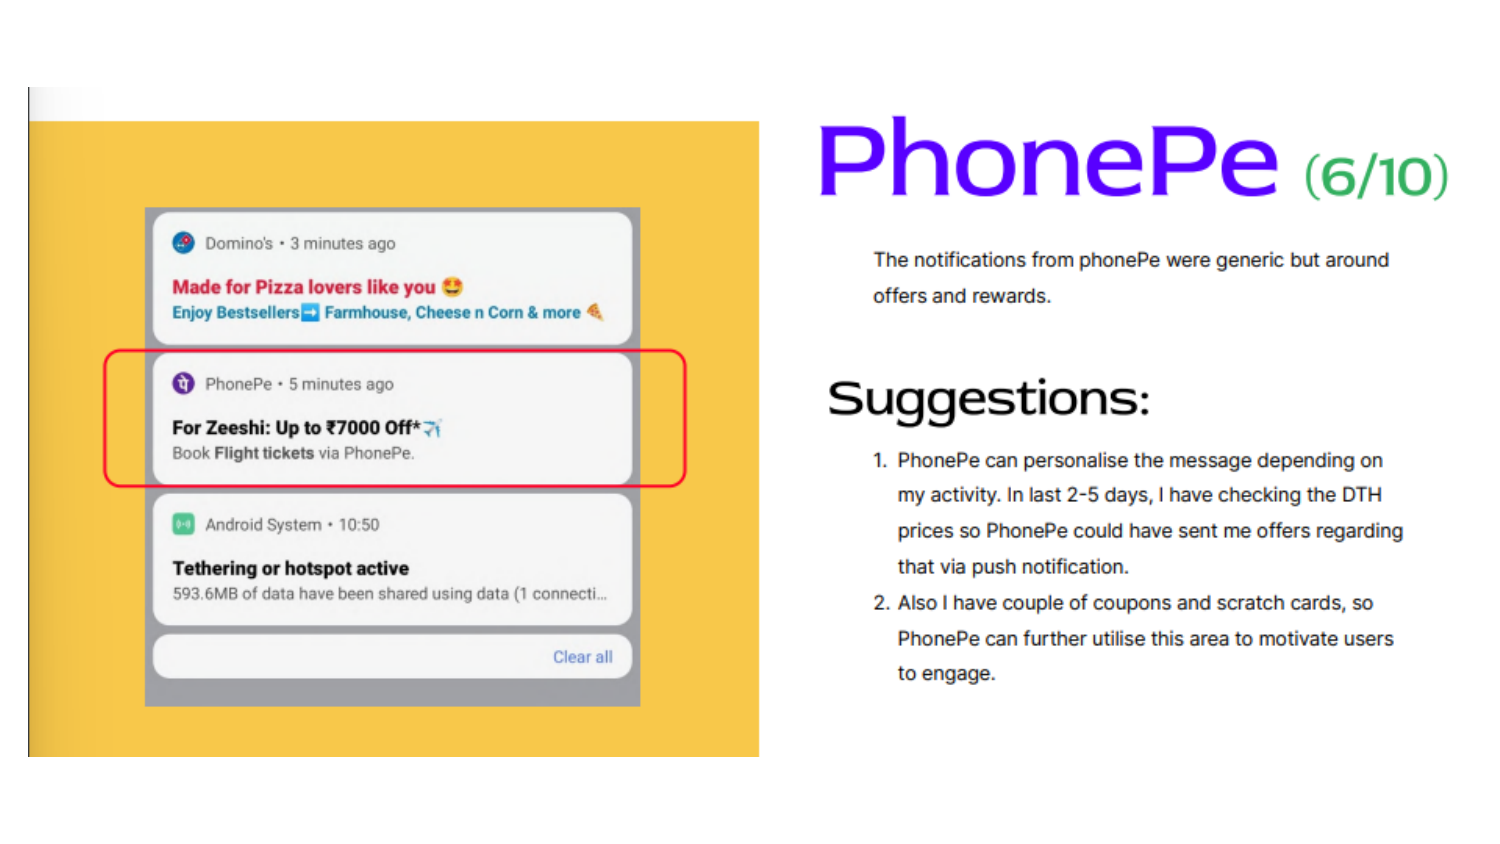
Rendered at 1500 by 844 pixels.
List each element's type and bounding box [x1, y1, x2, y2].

picture [27, 87, 1473, 757]
